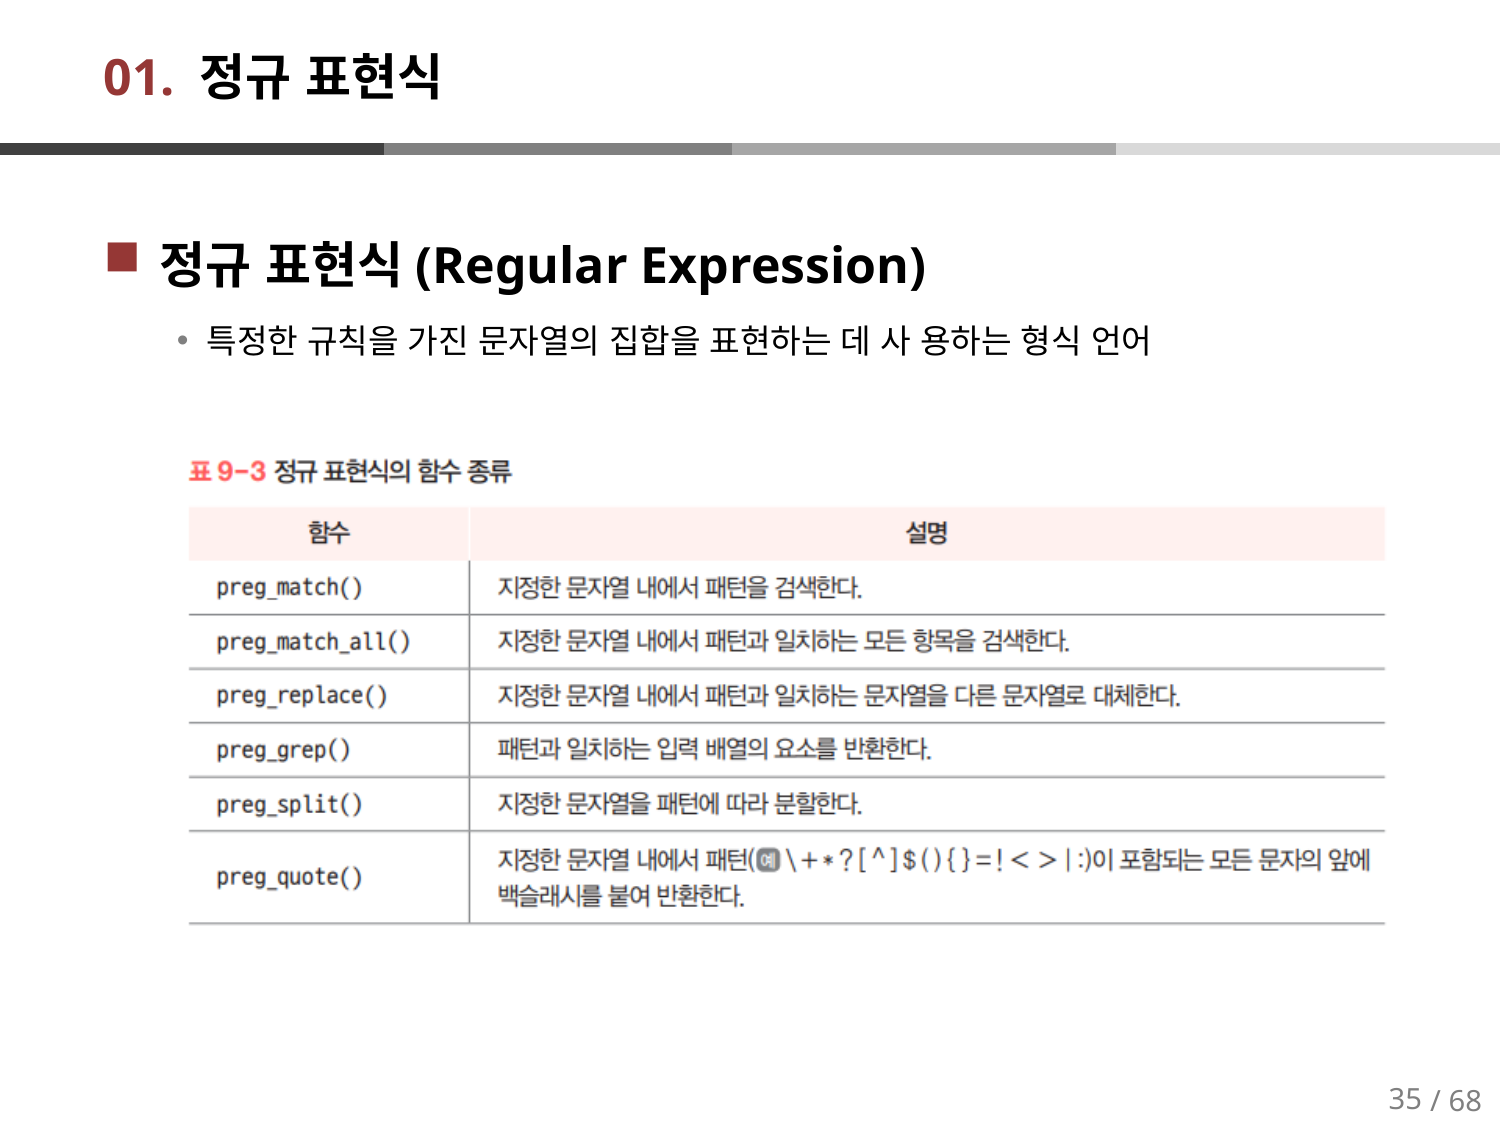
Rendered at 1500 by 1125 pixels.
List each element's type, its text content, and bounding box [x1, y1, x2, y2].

picture [182, 455, 1388, 932]
list 정규 표현식(Regular Expression) 특정한 규칙을 가진 문자열의 집합을 표현하는 데 사 용하는 형식 언어 [88, 196, 1436, 1083]
title 01. 정규 표현식 [88, 30, 1211, 121]
